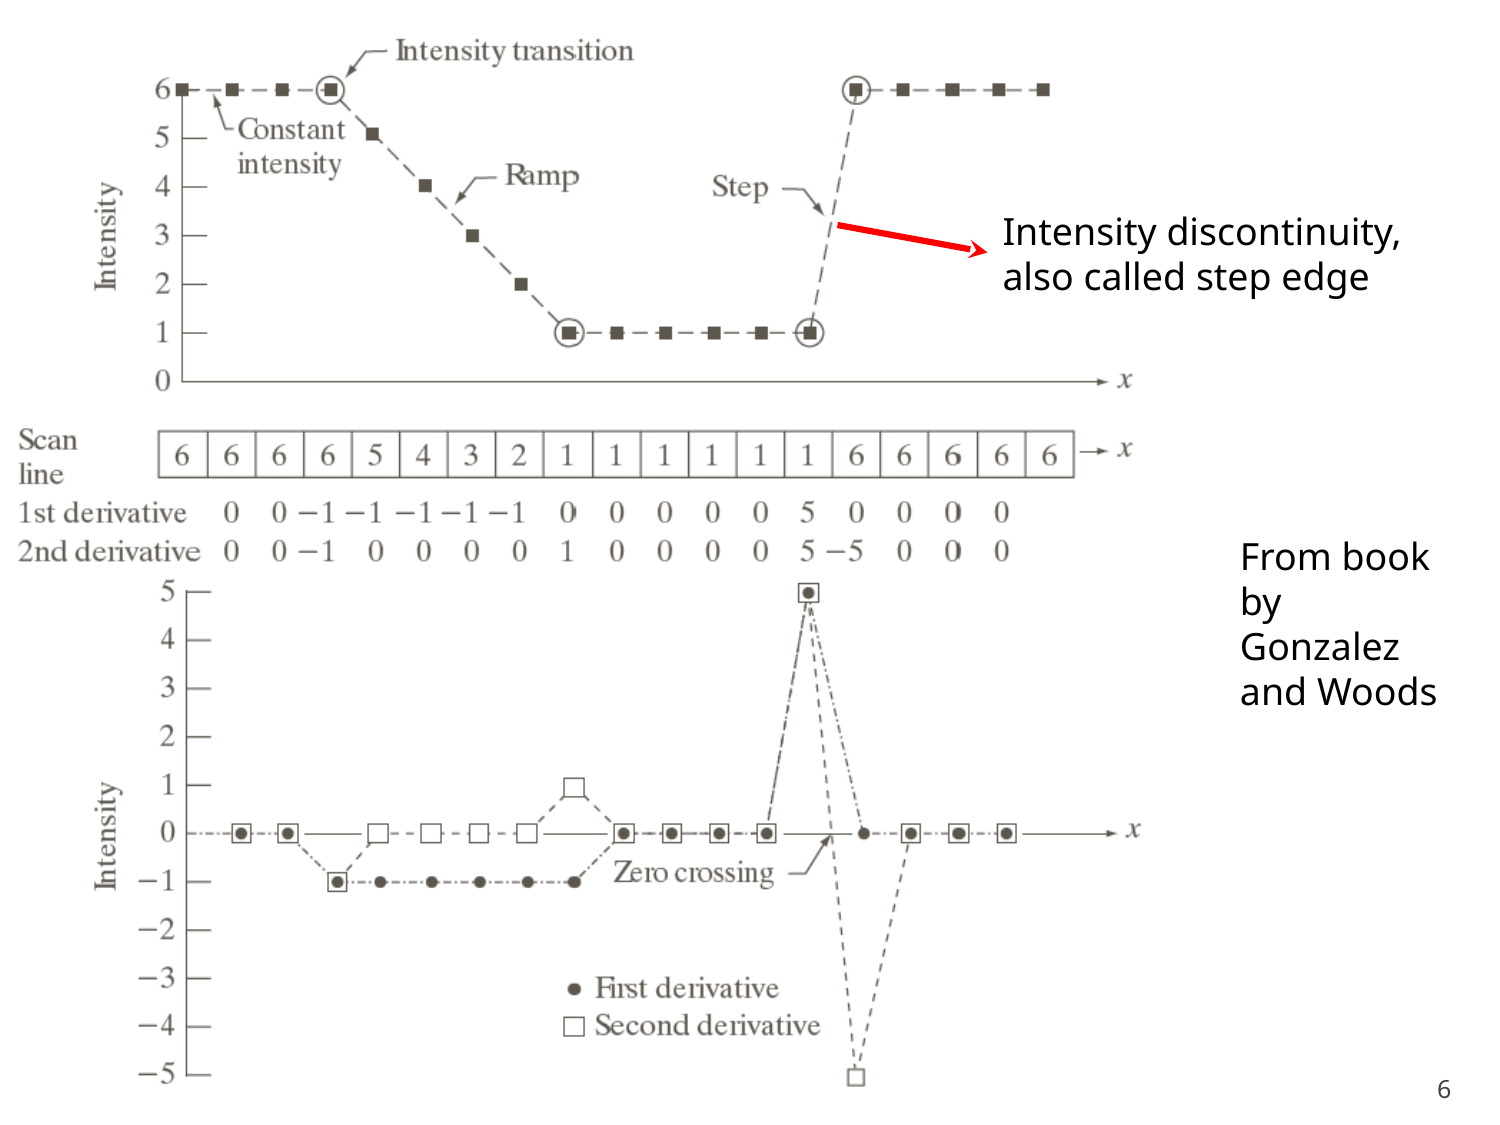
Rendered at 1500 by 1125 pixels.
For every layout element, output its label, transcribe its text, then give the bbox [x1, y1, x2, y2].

text_box From book by Gonzalez and Woods [1224, 524, 1463, 720]
text_box Intensity discontinuity, also called step edge [1155, 199, 1450, 305]
picture [0, 0, 1151, 1098]
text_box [837, 224, 988, 254]
slide_number ‹#› [1345, 1062, 1467, 1108]
